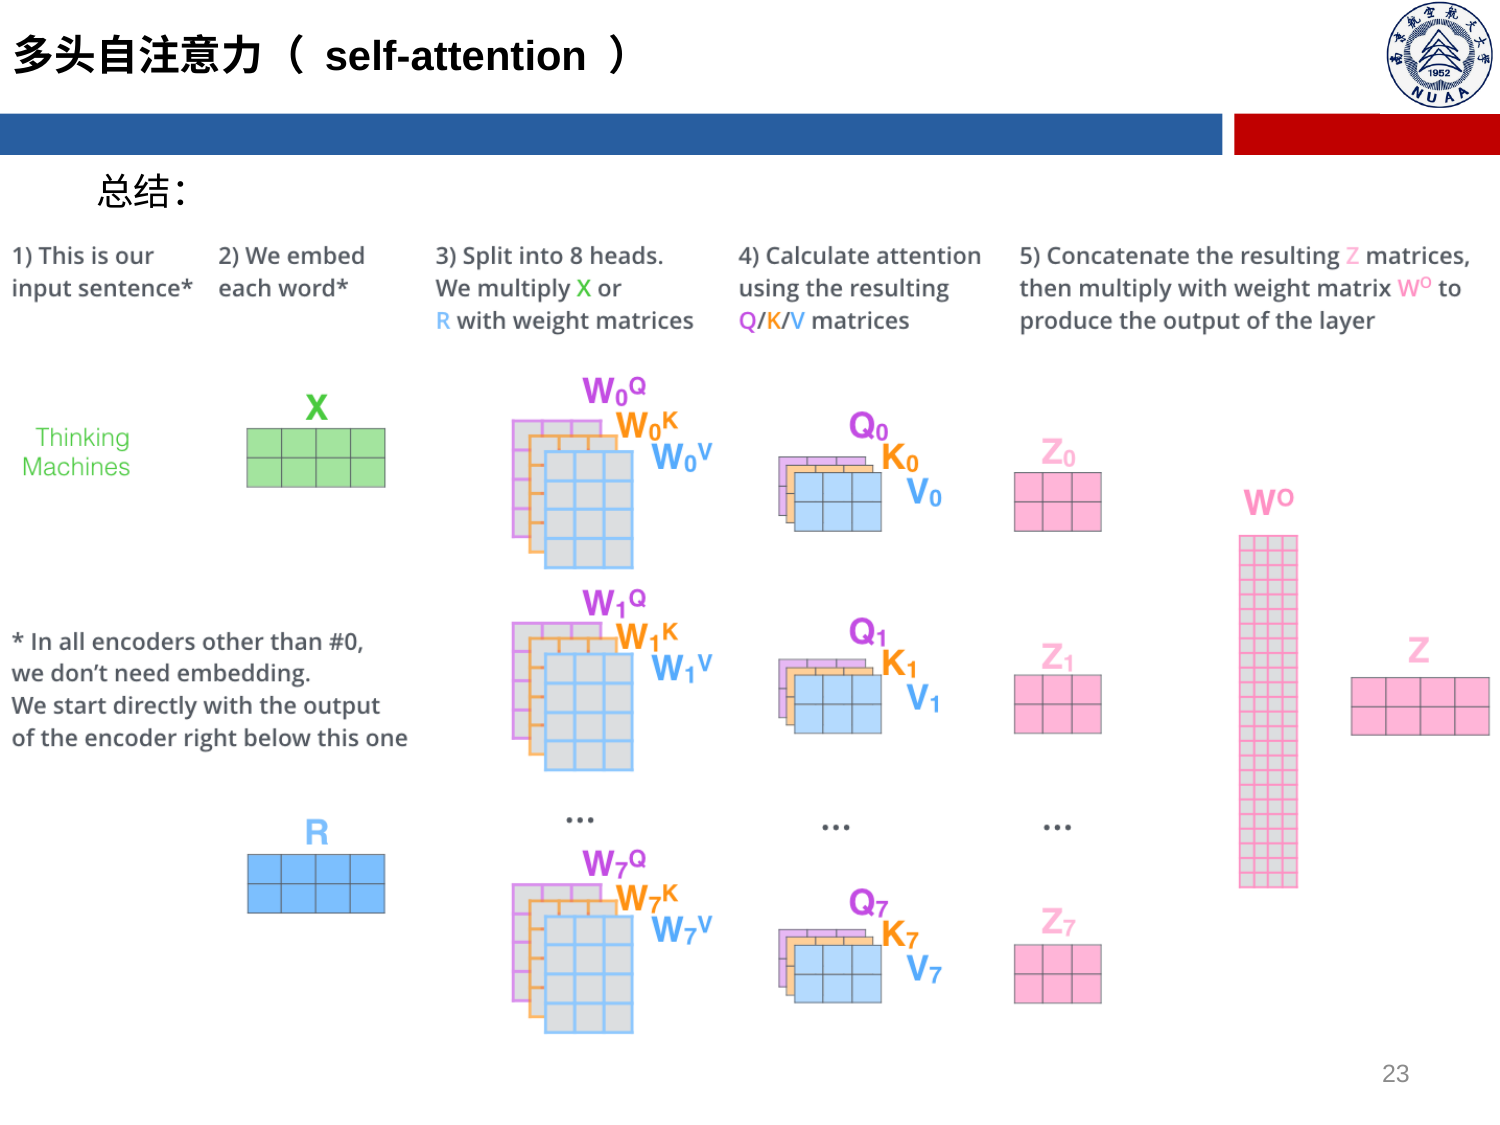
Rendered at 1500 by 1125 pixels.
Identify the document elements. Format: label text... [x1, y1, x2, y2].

text_box [1232, 111, 1500, 157]
slide_number 23 [1074, 1068, 1425, 1103]
text_box [0, 111, 1225, 157]
picture [0, 219, 1500, 1060]
picture [1380, 0, 1500, 114]
text_box 多头自注意力（ self-attention ） [0, 21, 999, 86]
text_box 总结： [81, 160, 1417, 218]
